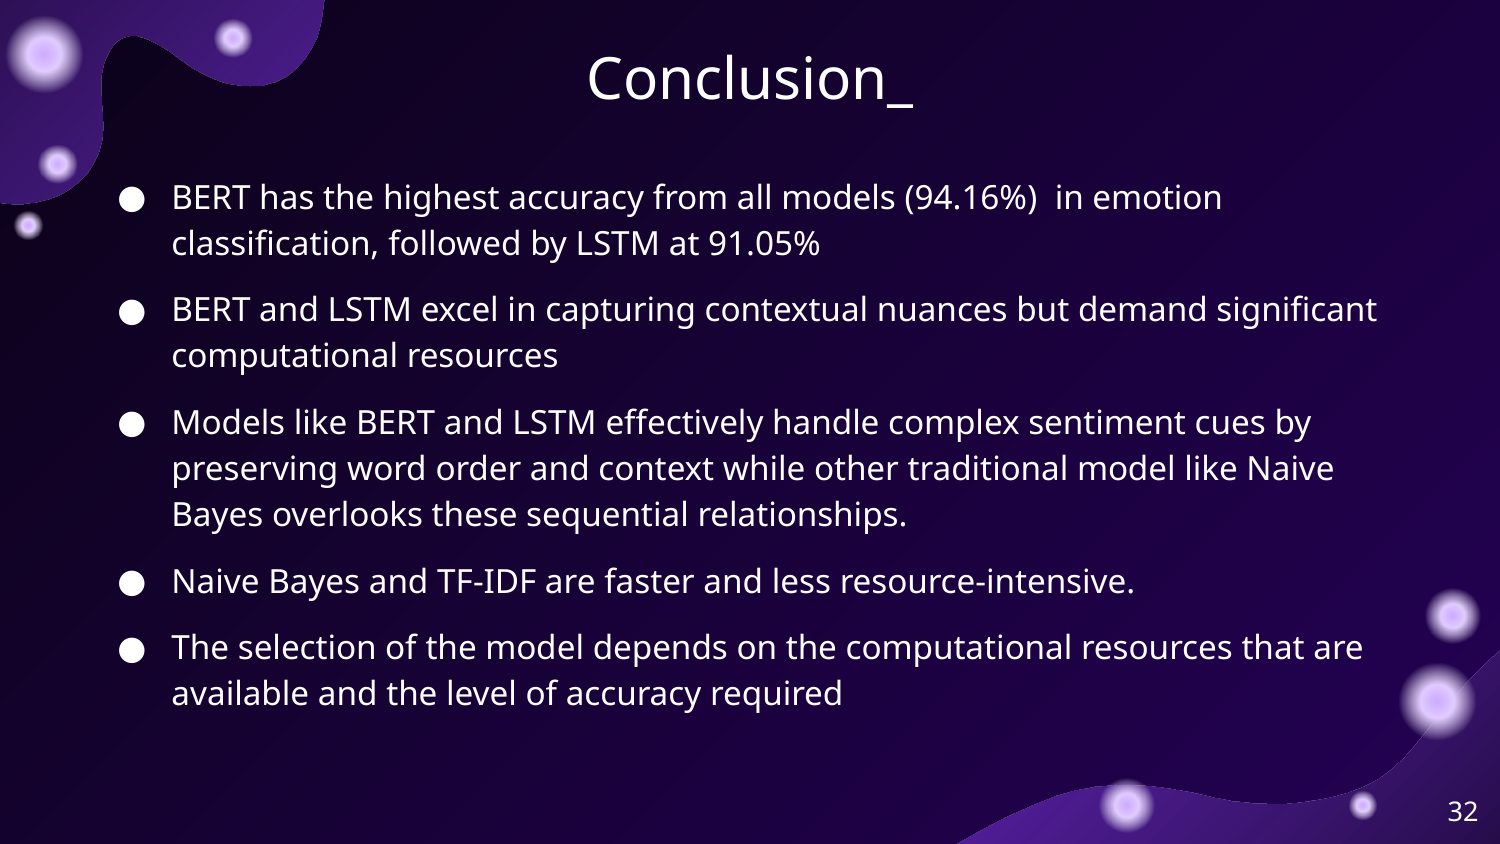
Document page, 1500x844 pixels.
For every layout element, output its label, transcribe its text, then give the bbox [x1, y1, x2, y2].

title Conclusion_ [118, 25, 1382, 120]
slide_number ‹#› [1403, 779, 1494, 844]
list BERT has the highest accuracy from all models (94.16%) in emotion classification, followed by LSTM at 91.05% BERT and LSTM excel in capturing contextual nuances but demand significant computational resources Models like BERT and LSTM effectively handle complex sentiment cues by preserving word order and context while other traditional model like Naive Bayes overlooks these sequential relationships. Naive Bayes and TF-IDF are faster and less resource-intensive. The selection of the model depends on the computational resources that are available and the level of accuracy required [81, 155, 1419, 765]
